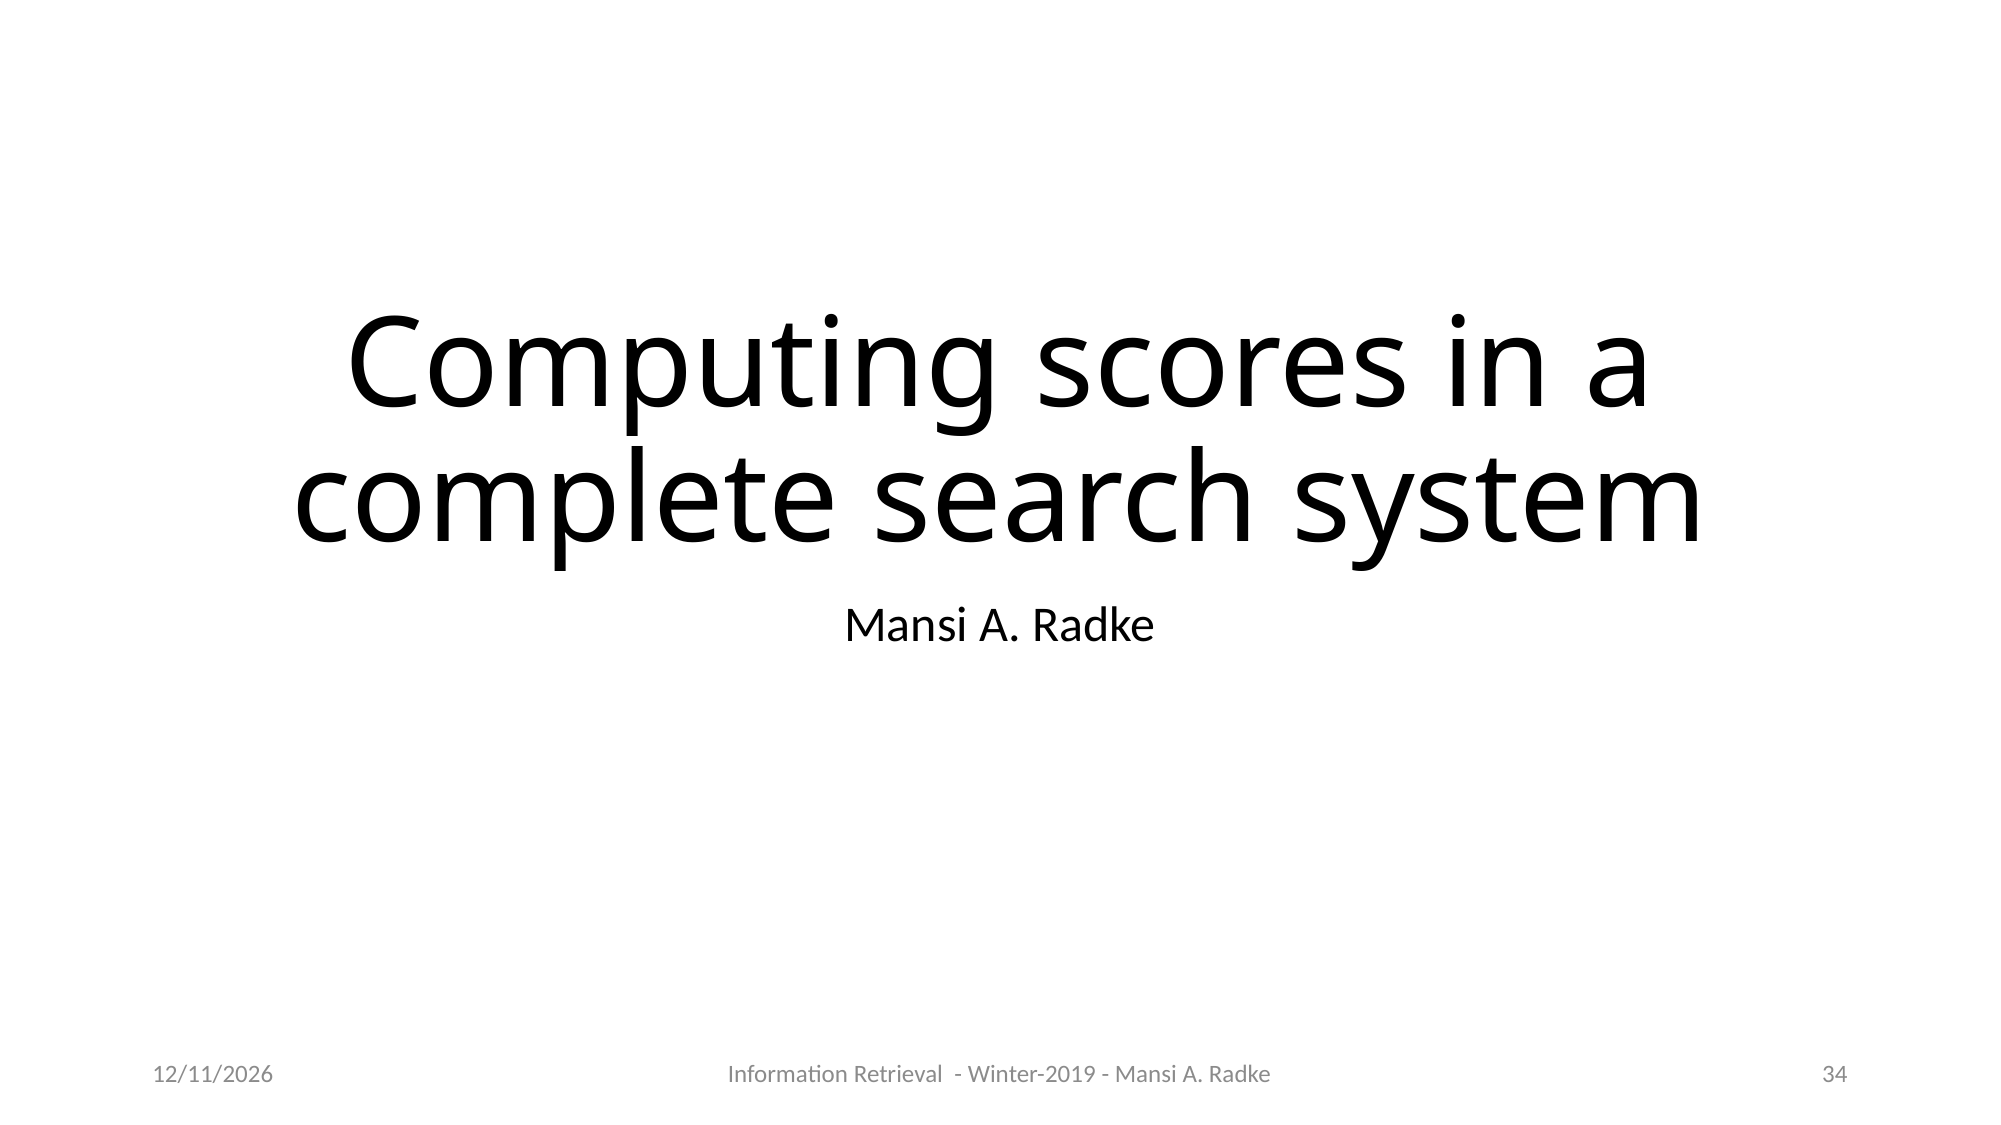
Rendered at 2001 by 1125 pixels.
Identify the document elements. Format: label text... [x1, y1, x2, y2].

text_box Computing scores in a complete search system [249, 184, 1750, 576]
text_box Mansi A. Radke [249, 590, 1750, 863]
text_box Information Retrieval - Winter-2019 - Mansi A. Radke [662, 1042, 1338, 1103]
text_box 09/10/2019 [137, 1042, 588, 1103]
text_box 1 [1412, 1042, 1863, 1103]
